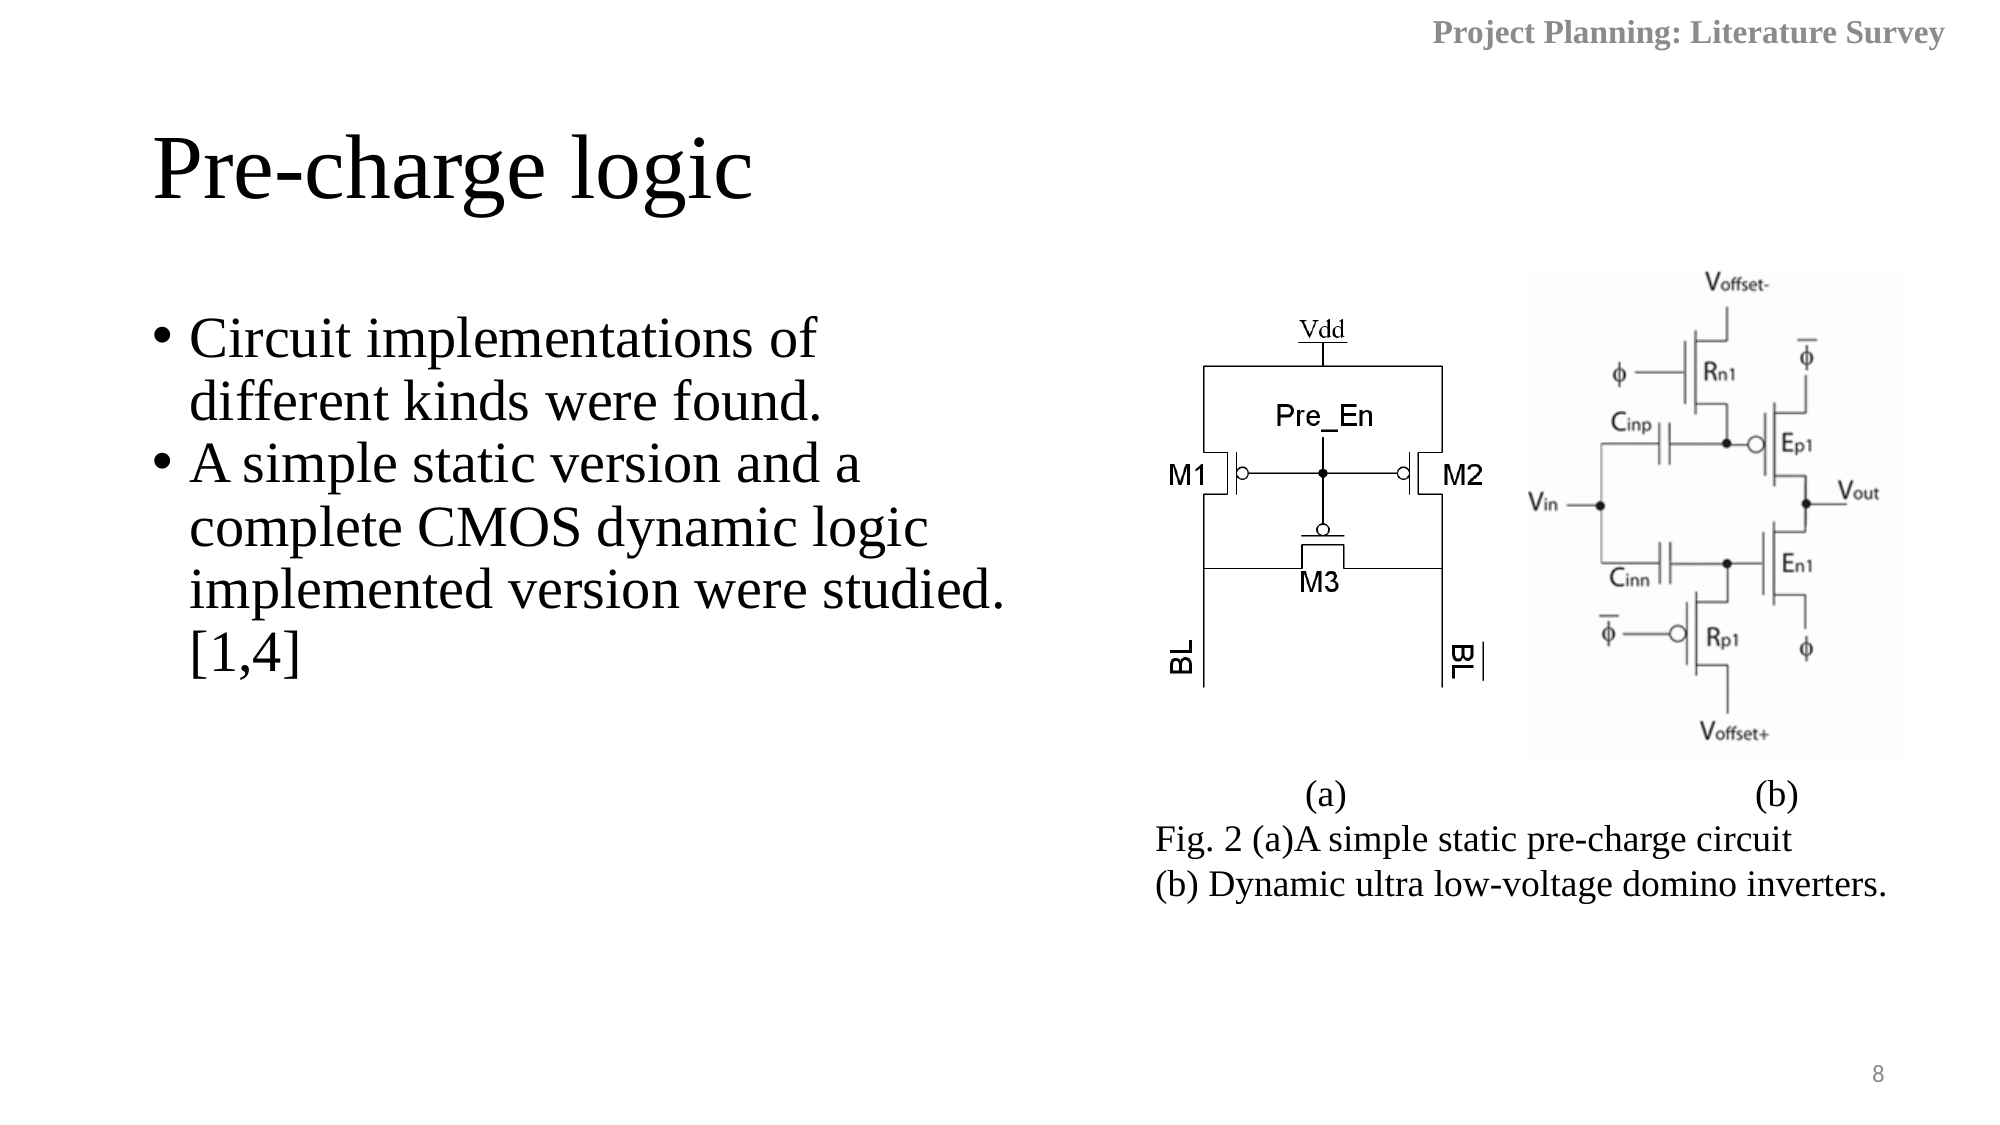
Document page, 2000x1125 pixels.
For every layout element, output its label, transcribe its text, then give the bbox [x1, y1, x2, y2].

picture [1526, 269, 1904, 762]
footer Project Planning: Literature Survey [1327, 0, 1962, 60]
picture [1163, 316, 1503, 705]
slide_number 8 [1433, 1042, 1900, 1103]
text_box Pre-charge logic [137, 59, 1863, 278]
text_box Circuit implementations of different kinds were found. A simple static version and a complete CMOS dynamic logic implemented version were studied. [1,4] [137, 299, 1036, 1014]
text_box (a) (b) Fig. 2 (a)A simple static pre-charge circuit (b) Dynamic ultra low-voltage domino inverters. [1140, 761, 1933, 938]
